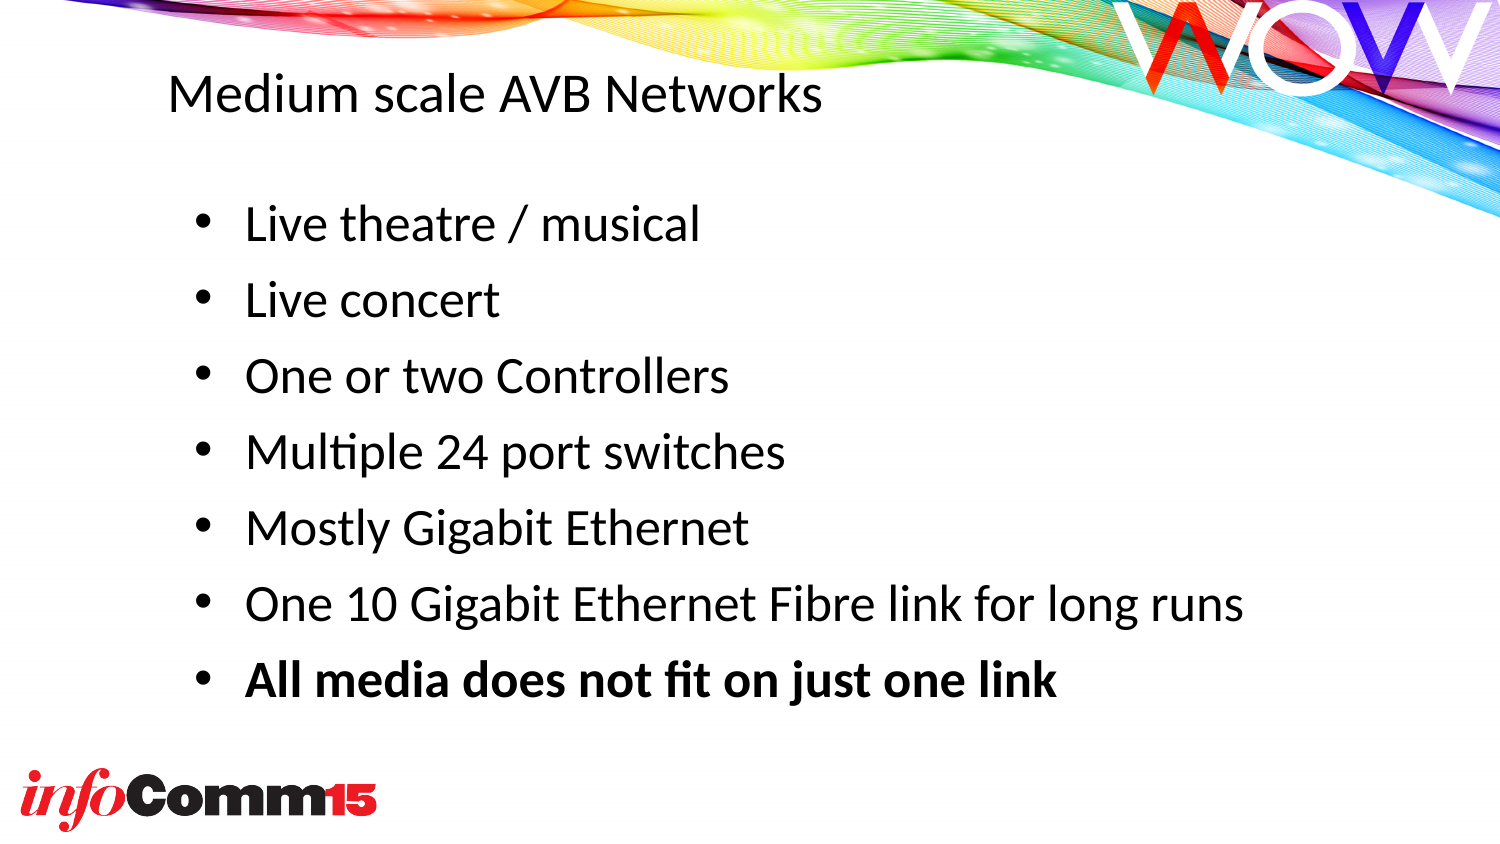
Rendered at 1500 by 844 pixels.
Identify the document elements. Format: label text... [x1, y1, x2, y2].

text_box Live theatre / musical Live concert One or two Controllers Multiple 24 port switches Mostly Gigabit Ethernet One 10 Gigabit Ethernet Fibre link for long runs All media does not fit on just one link [187, 181, 1347, 719]
text_box Medium scale AVB Networks [161, 43, 1174, 137]
picture [0, 0, 1500, 844]
